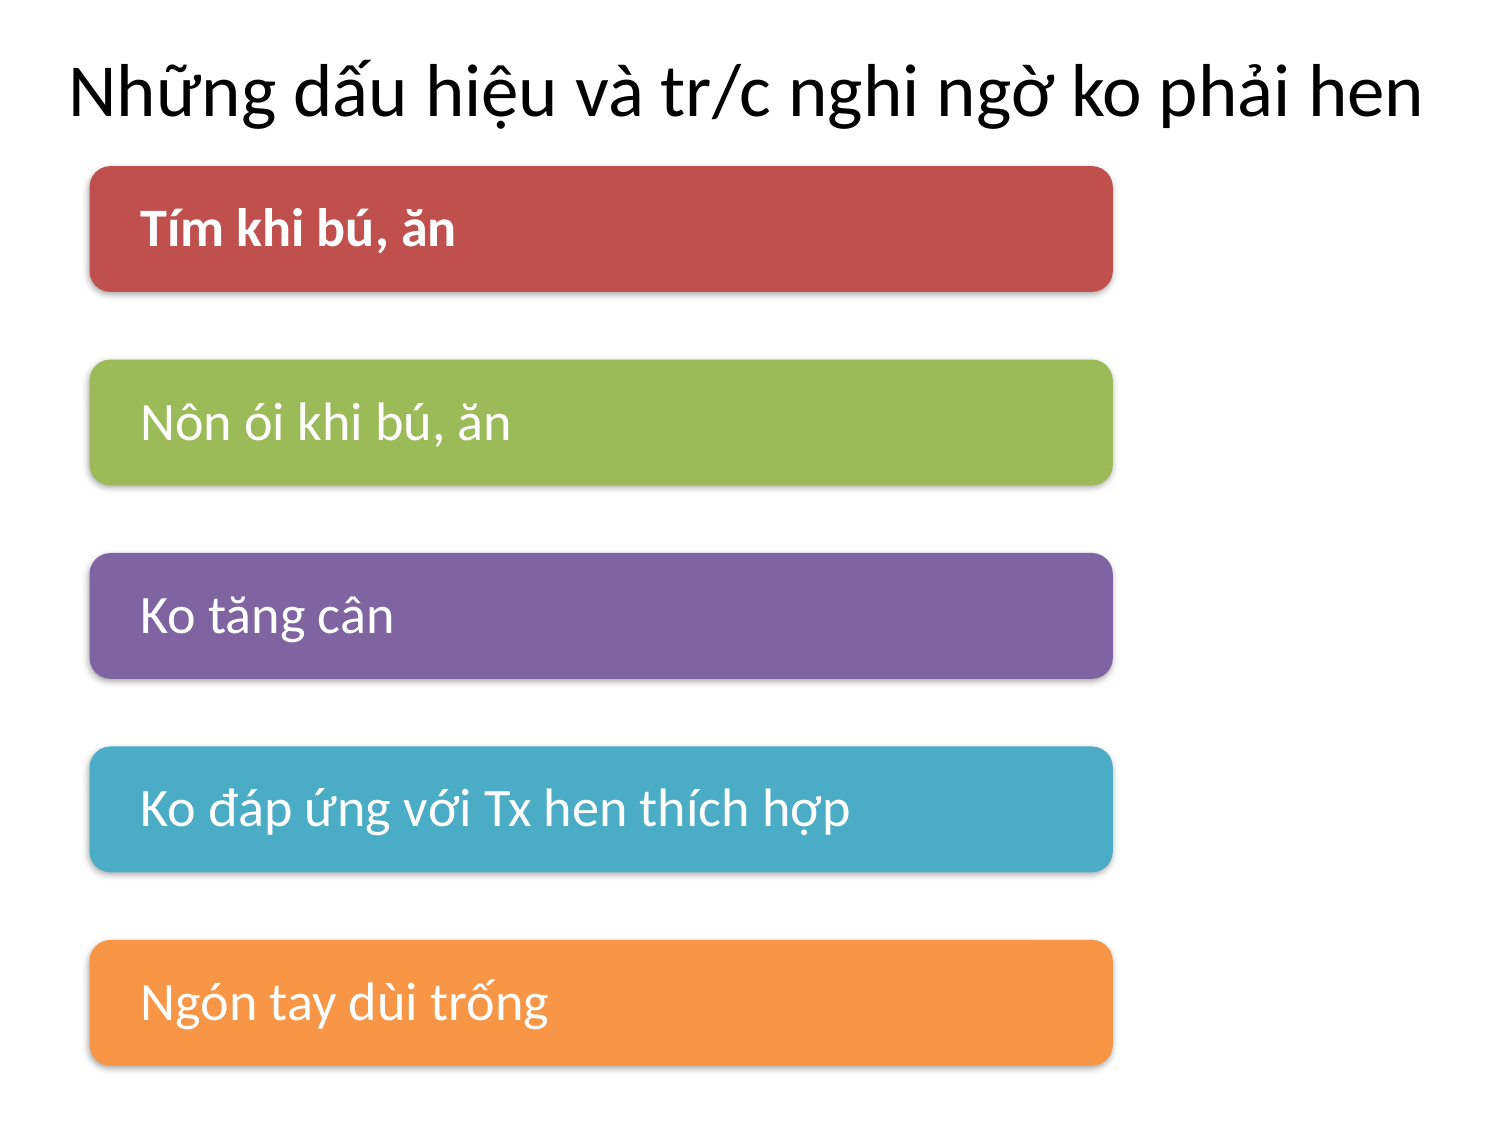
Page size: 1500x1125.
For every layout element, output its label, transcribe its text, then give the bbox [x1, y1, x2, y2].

title Những dấu hiệu và tr/c nghi ngờ ko phải hen [16, 22, 1479, 150]
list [16, 151, 1479, 1125]
